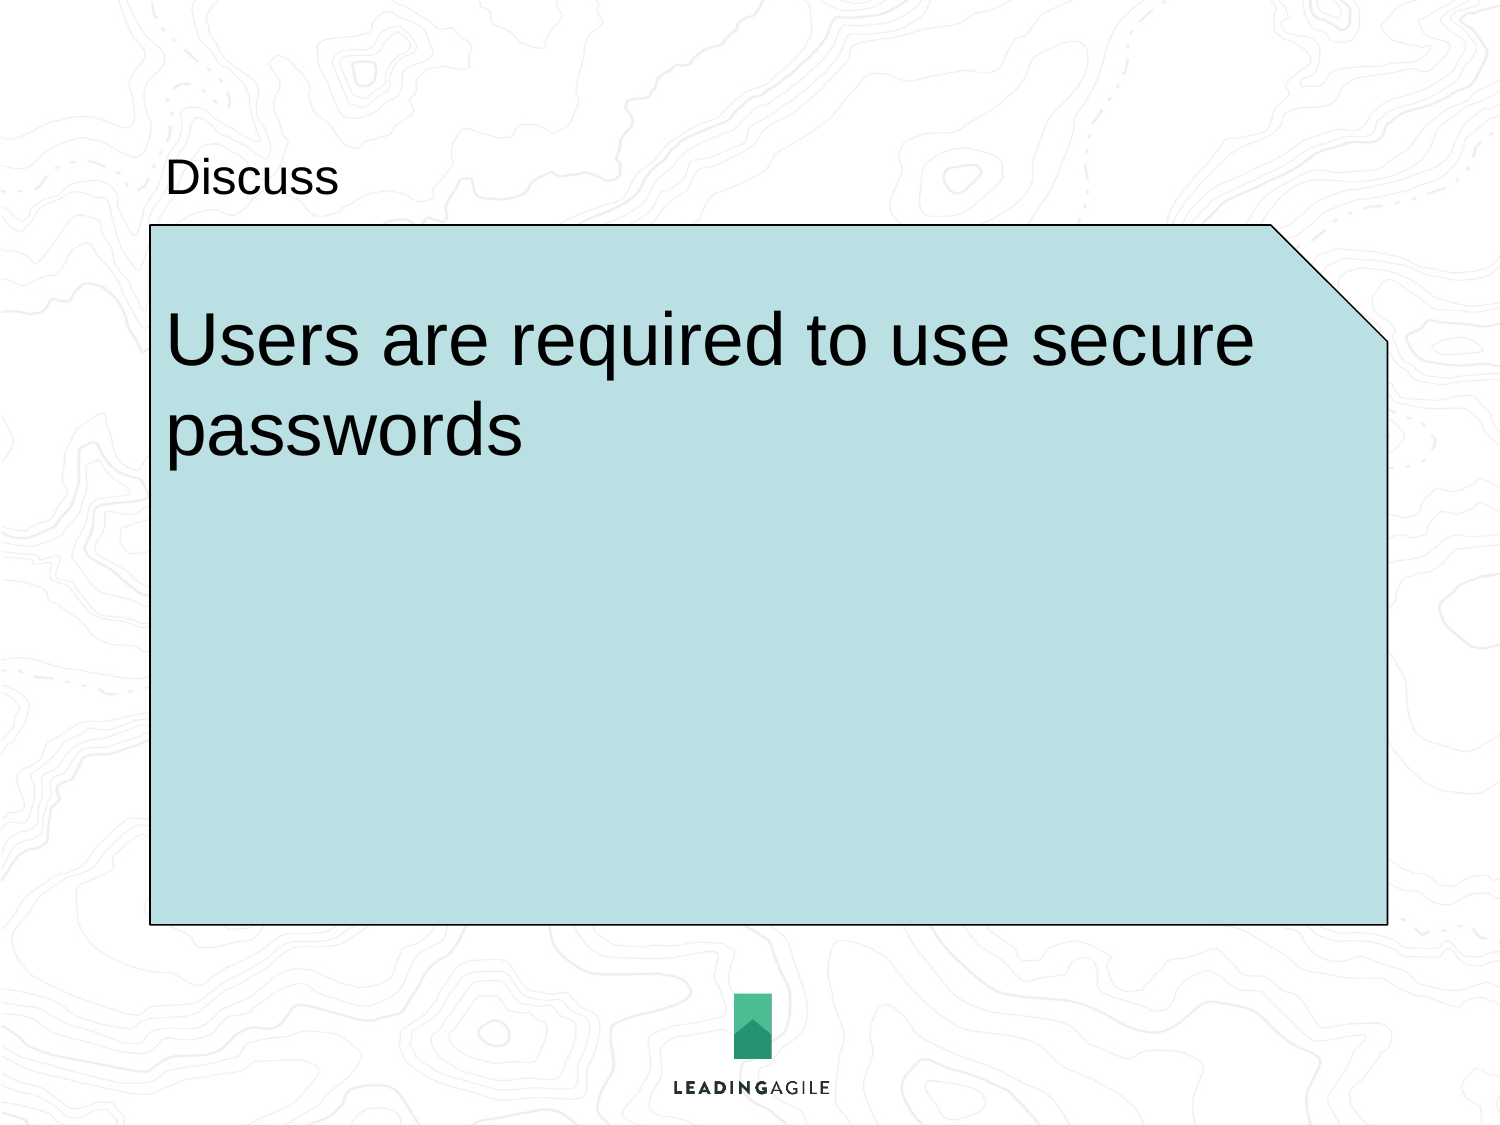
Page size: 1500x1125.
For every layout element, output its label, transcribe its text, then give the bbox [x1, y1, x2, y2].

text_box Discuss [150, 137, 398, 213]
picture [0, 0, 1500, 1125]
text_box Users are required to use secure passwords [150, 224, 1388, 925]
